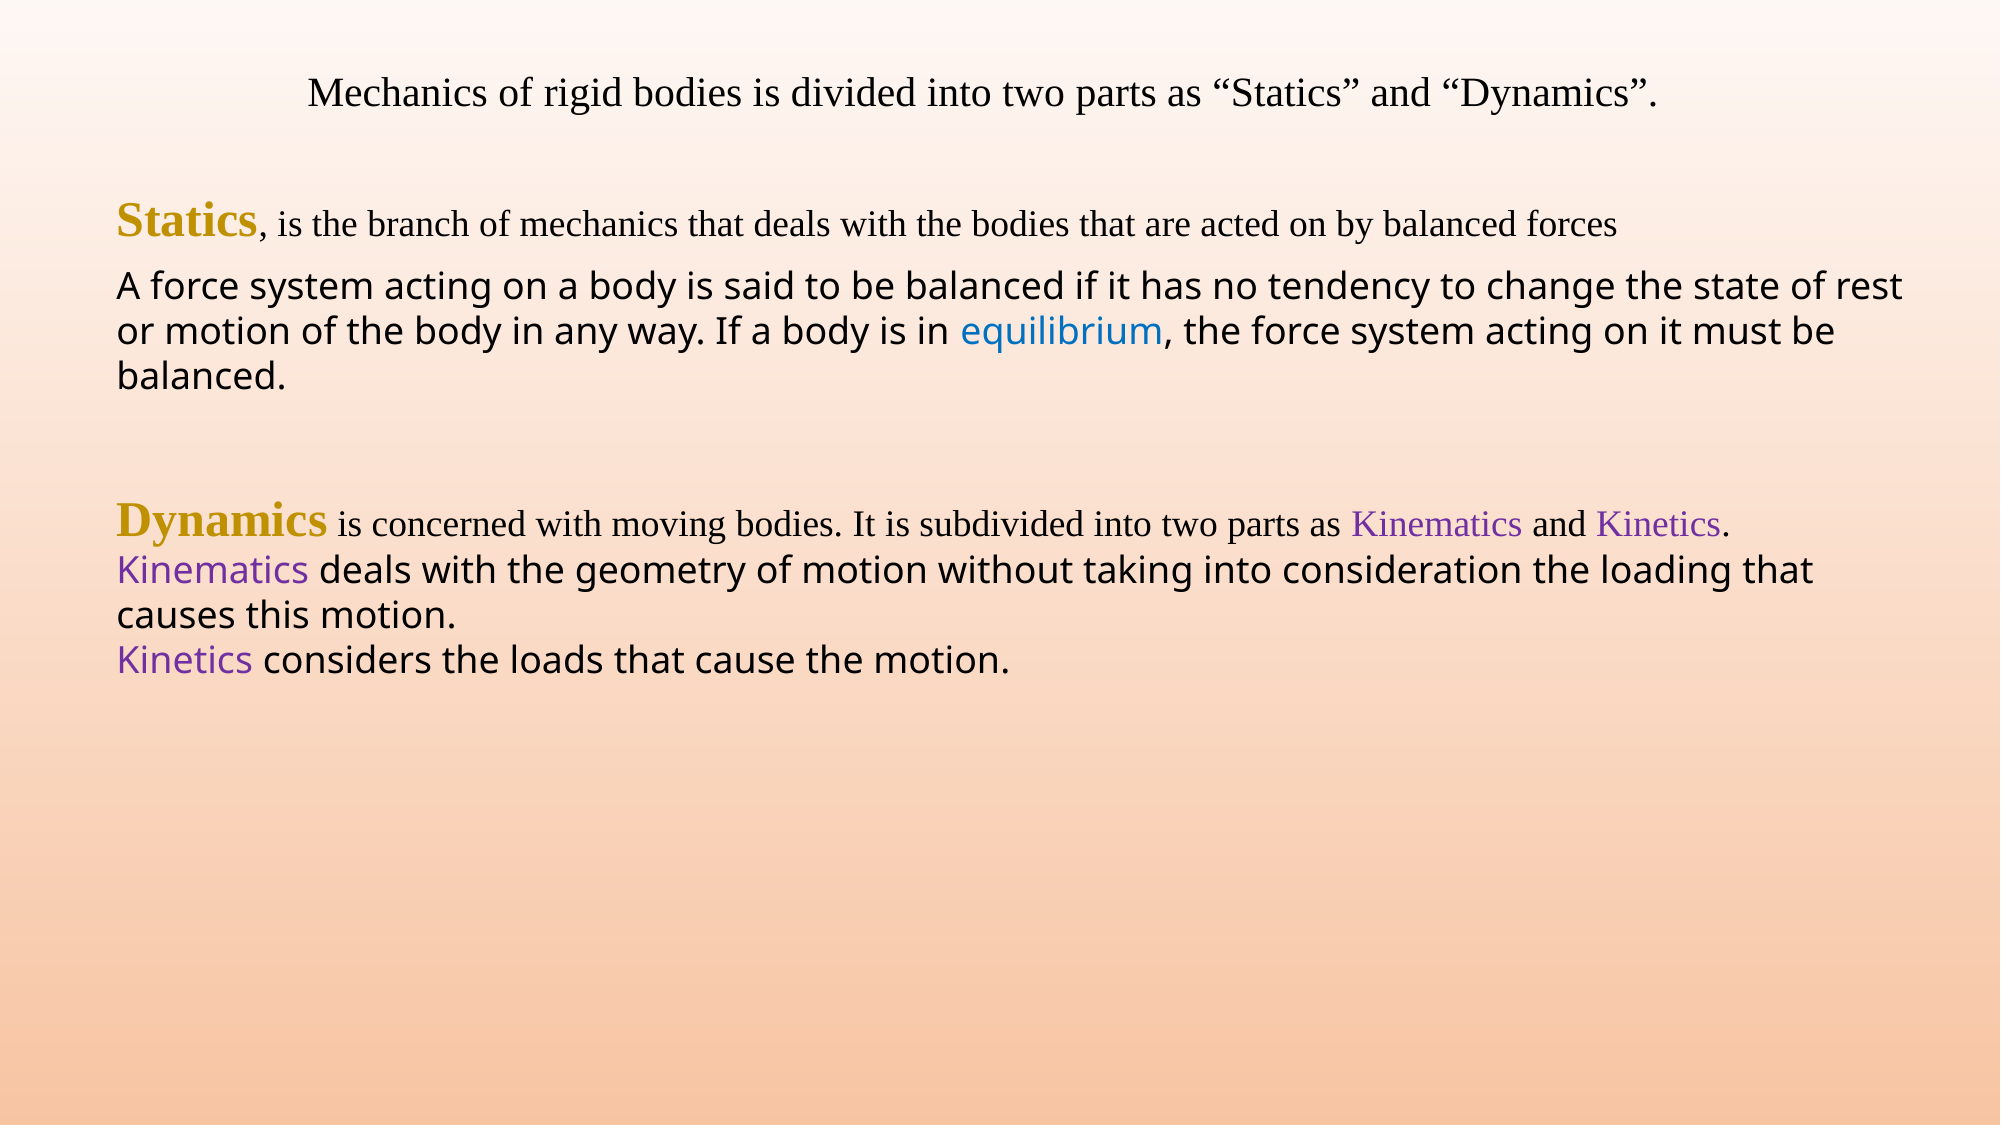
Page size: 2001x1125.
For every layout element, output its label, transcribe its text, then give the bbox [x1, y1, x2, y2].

text_box Statics, is the branch of mechanics that deals with the bodies that are acted on by balanced forces [101, 178, 1726, 254]
text_box A force system acting on a body is said to be balanced if it has no tendency to change the state of rest or motion of the body in any way. If a body is in equilibrium, the force system acting on it must be balanced. [101, 254, 1938, 405]
text_box Dynamics is concerned with moving bodies. It is subdivided into two parts as Kinematics and Kinetics. Kinematics deals with the geometry of motion without taking into consideration the loading that causes this motion. Kinetics considers the loads that cause the motion. [101, 479, 1938, 689]
title Mechanics of rigid bodies is divided into two parts as “Statics” and “Dynamics”. [121, 46, 1847, 123]
